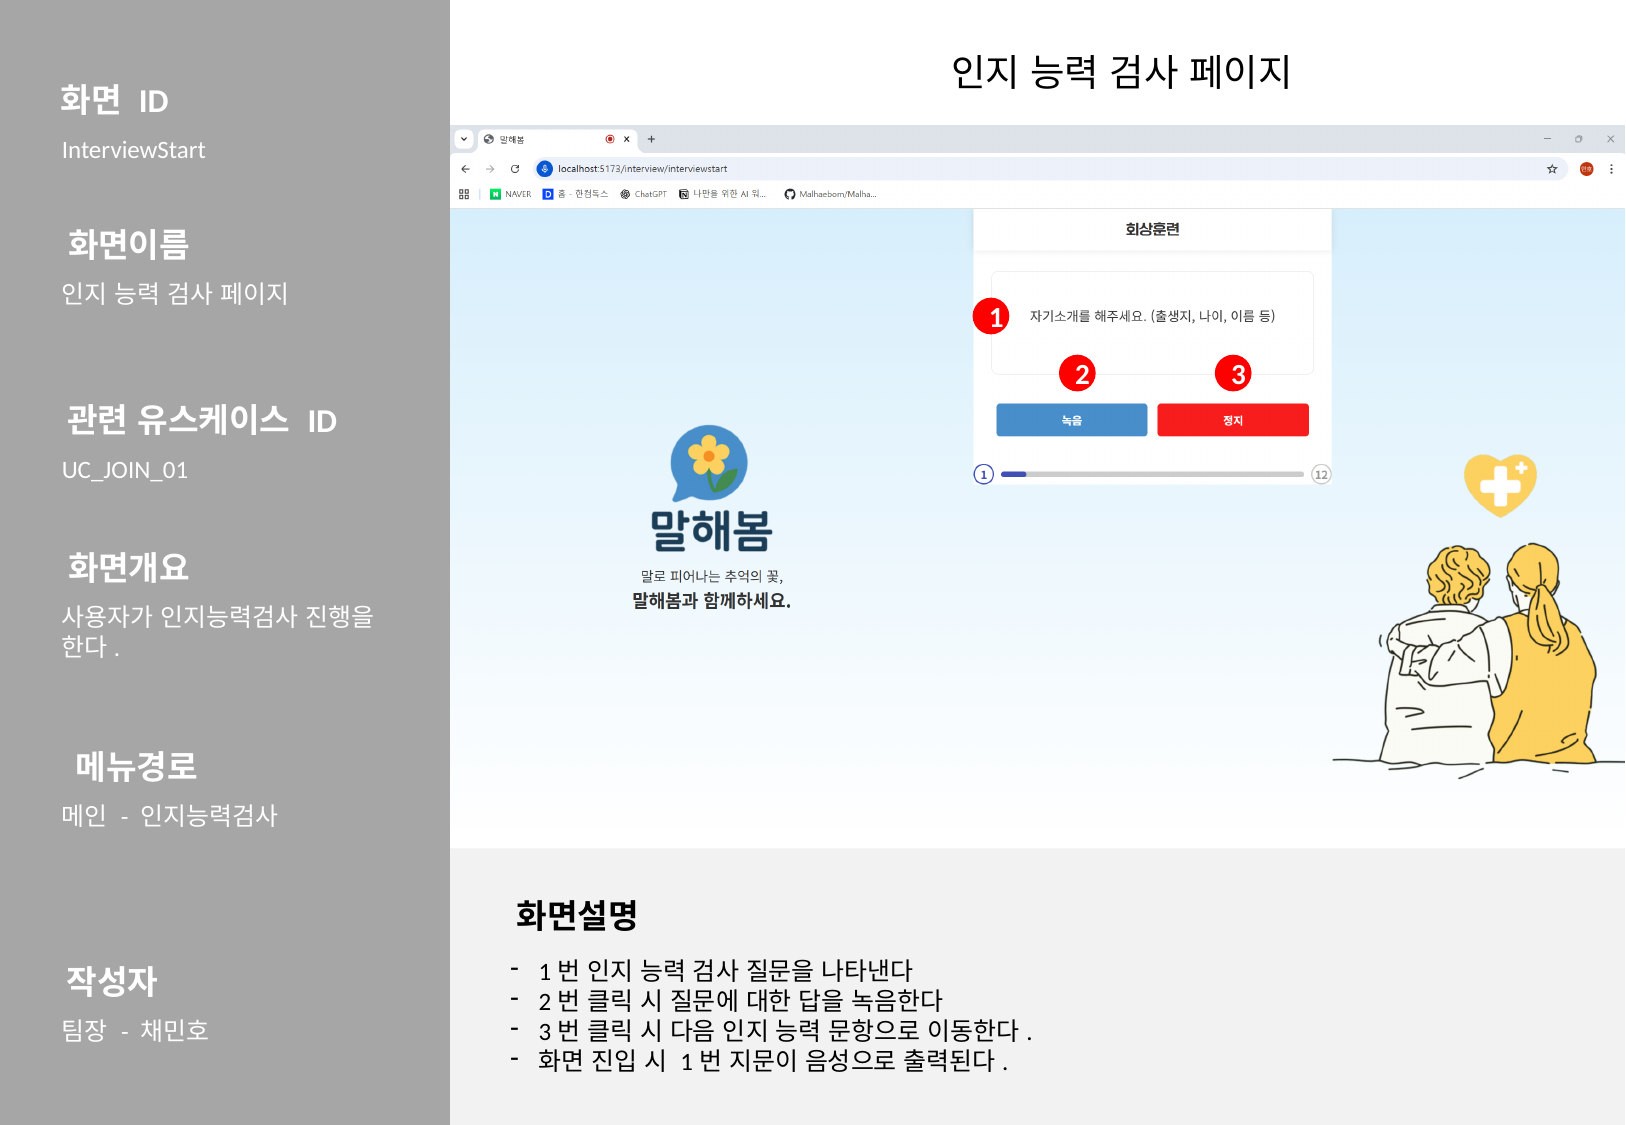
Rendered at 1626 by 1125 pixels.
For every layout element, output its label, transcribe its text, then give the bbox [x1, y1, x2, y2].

text_box [450, 848, 1625, 1125]
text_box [46, 738, 437, 840]
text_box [46, 215, 404, 317]
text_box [46, 539, 404, 671]
text_box [0, 0, 450, 1125]
text_box 화면설명 [501, 887, 654, 943]
picture [449, 125, 1625, 828]
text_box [46, 390, 404, 492]
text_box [46, 70, 404, 172]
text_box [46, 953, 404, 1055]
text_box 인지 능력 검사 페이지 [936, 41, 1309, 101]
text_box 1번 인지 능력 검사 질문을 나타낸다 2번 클릭 시 질문에 대한 답을 녹음한다 3번 클릭 시 다음 인지 능력 문항으로 이동한다. 화면 진입 시 1번 지문이 음성으로 출력된다. [495, 948, 1593, 1084]
